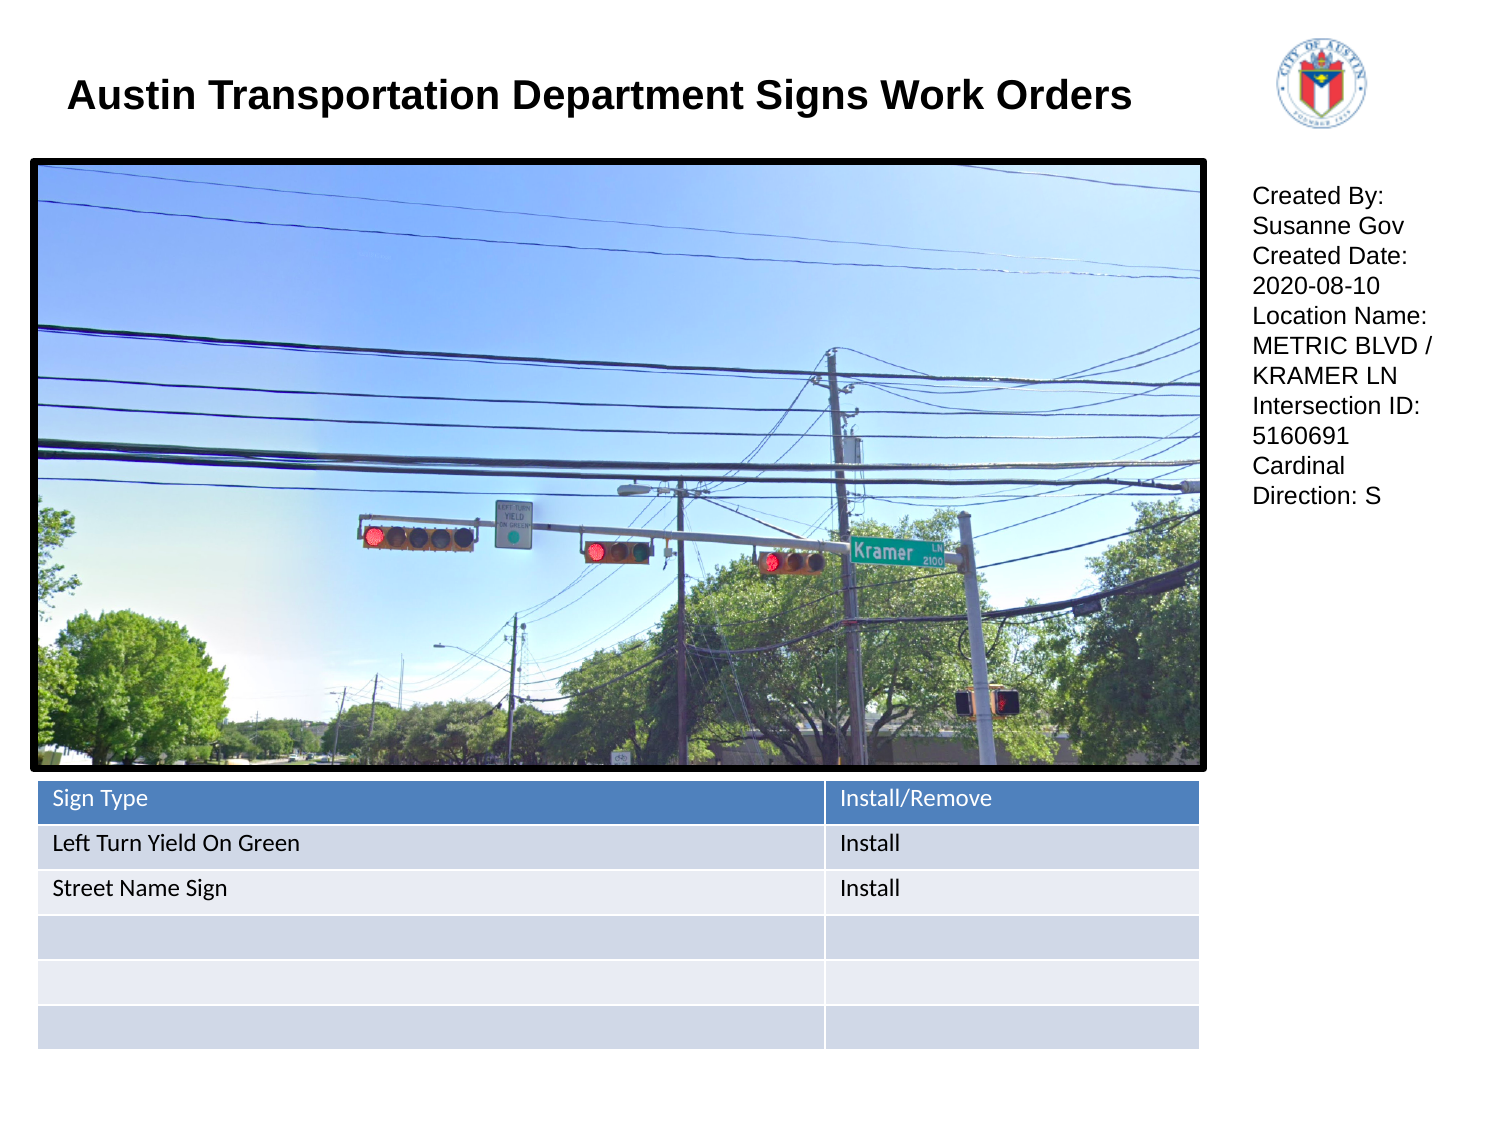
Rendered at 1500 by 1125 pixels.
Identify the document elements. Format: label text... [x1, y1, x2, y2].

table_header Install/Remove [826, 781, 1199, 824]
table_cell Install [826, 826, 1199, 869]
table_cell Left Turn Yield On Green [38, 826, 824, 869]
table_cell [38, 916, 824, 959]
picture [1274, 37, 1369, 132]
table_cell Install [826, 871, 1199, 914]
table_cell [826, 916, 1199, 959]
table_cell [38, 1006, 824, 1049]
text_box Austin Transportation Department Signs Work Orders [51, 60, 1149, 125]
table_header Sign Type [38, 781, 824, 824]
picture [37, 164, 1201, 766]
text_box Created By: Susanne Gov Created Date: 2020-08-10 Location Name: METRIC BLVD / KRAMER LN Intersection ID: 5160691 Cardinal Direction: S [1237, 172, 1463, 517]
table_cell [826, 1006, 1199, 1049]
table_cell Street Name Sign [38, 871, 824, 914]
table_cell [826, 961, 1199, 1004]
table_cell [38, 961, 824, 1004]
